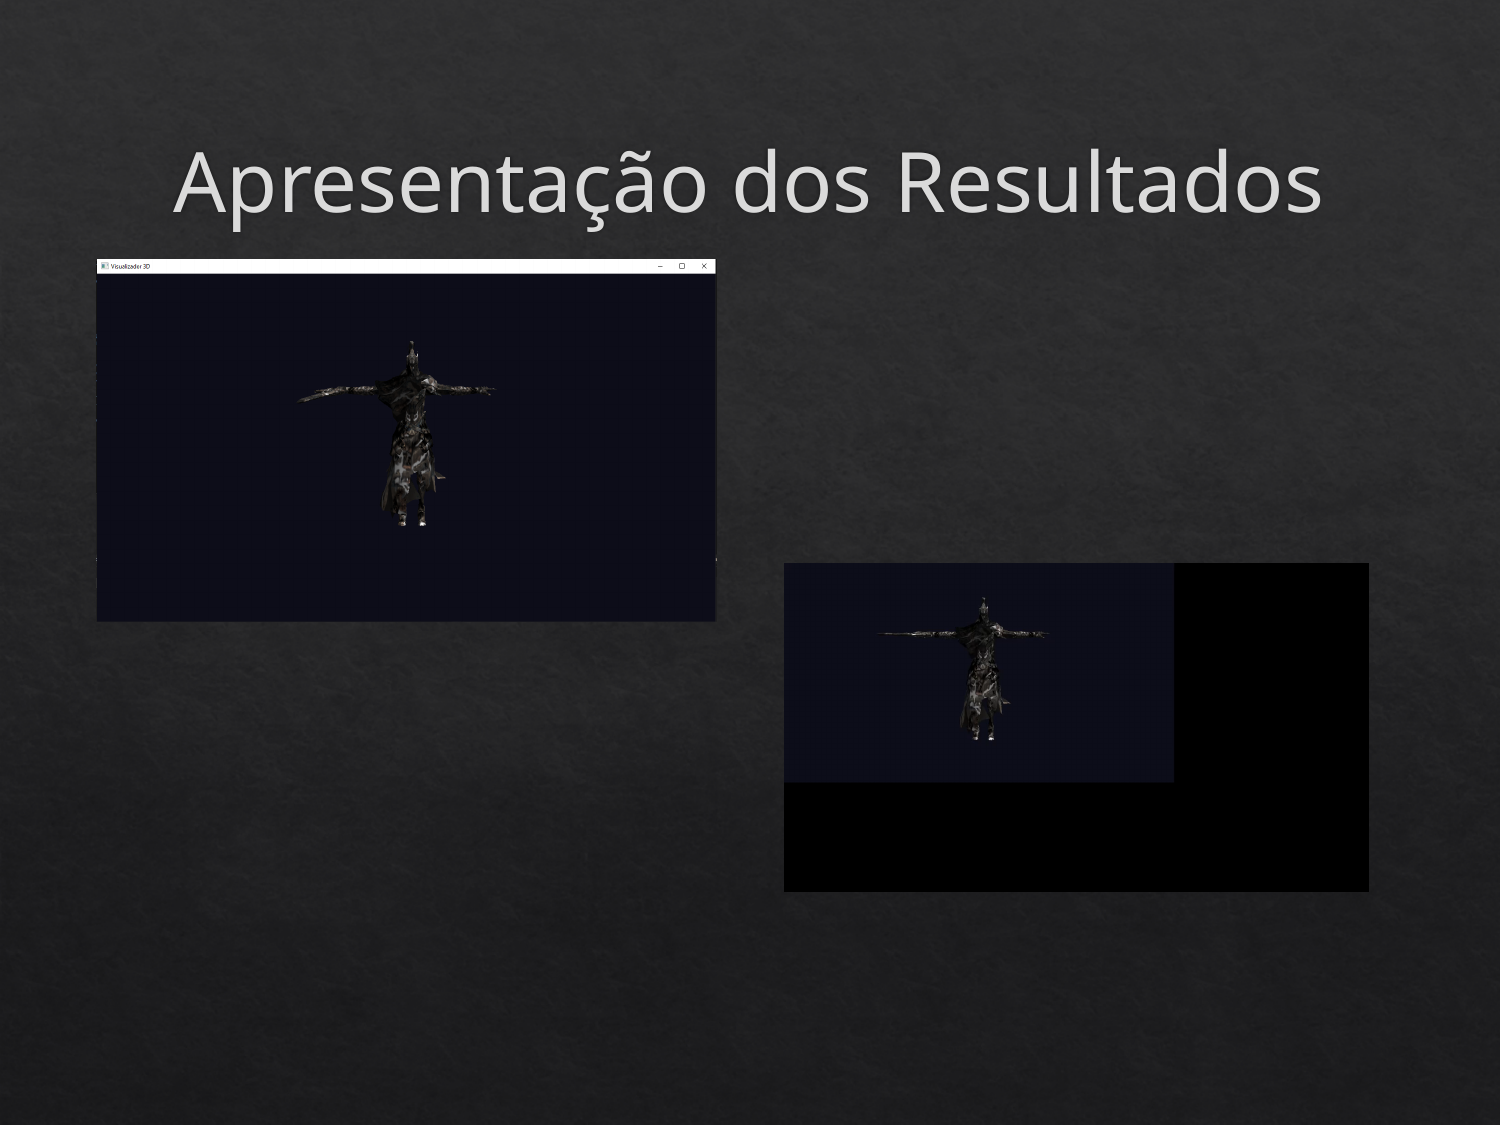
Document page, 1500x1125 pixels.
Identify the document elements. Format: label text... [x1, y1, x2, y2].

picture [95, 258, 717, 622]
title Apresentação dos Resultados [112, 99, 1387, 260]
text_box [783, 562, 1370, 893]
